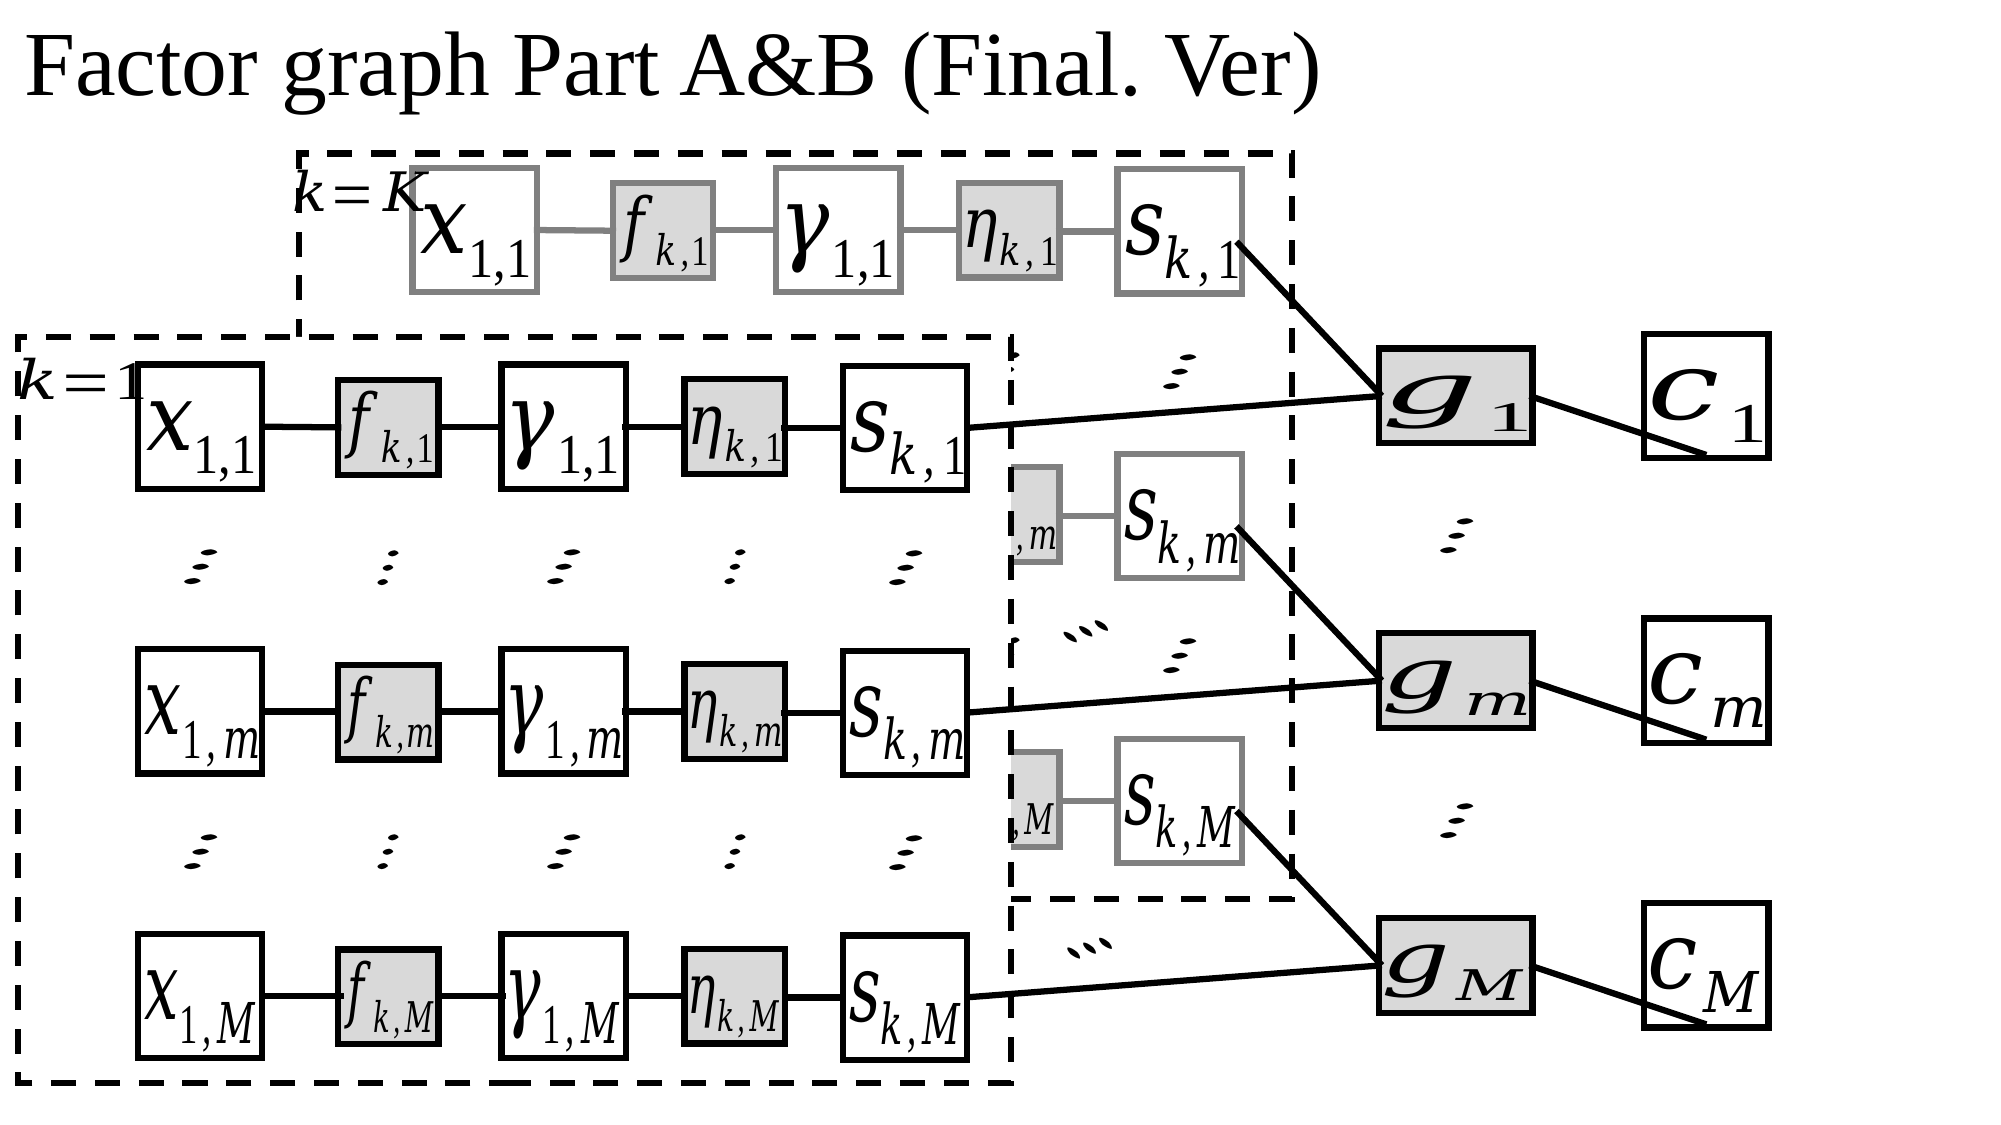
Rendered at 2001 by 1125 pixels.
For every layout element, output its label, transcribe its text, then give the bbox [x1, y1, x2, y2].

text_box Factor graph Part A&B (Final. Ver) [9, 0, 1916, 175]
text_box [1239, 429, 1293, 526]
text_box [1239, 713, 1293, 811]
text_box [965, 429, 1239, 680]
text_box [415, 170, 1239, 395]
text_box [965, 395, 1382, 429]
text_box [1236, 241, 1382, 396]
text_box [965, 680, 1382, 713]
text_box [298, 152, 1293, 336]
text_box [1381, 336, 1766, 1025]
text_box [965, 713, 1239, 860]
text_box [1236, 526, 1382, 681]
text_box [965, 965, 1382, 998]
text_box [140, 367, 965, 1057]
text_box [1011, 860, 1236, 900]
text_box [1236, 811, 1382, 966]
text_box [17, 336, 1012, 1084]
